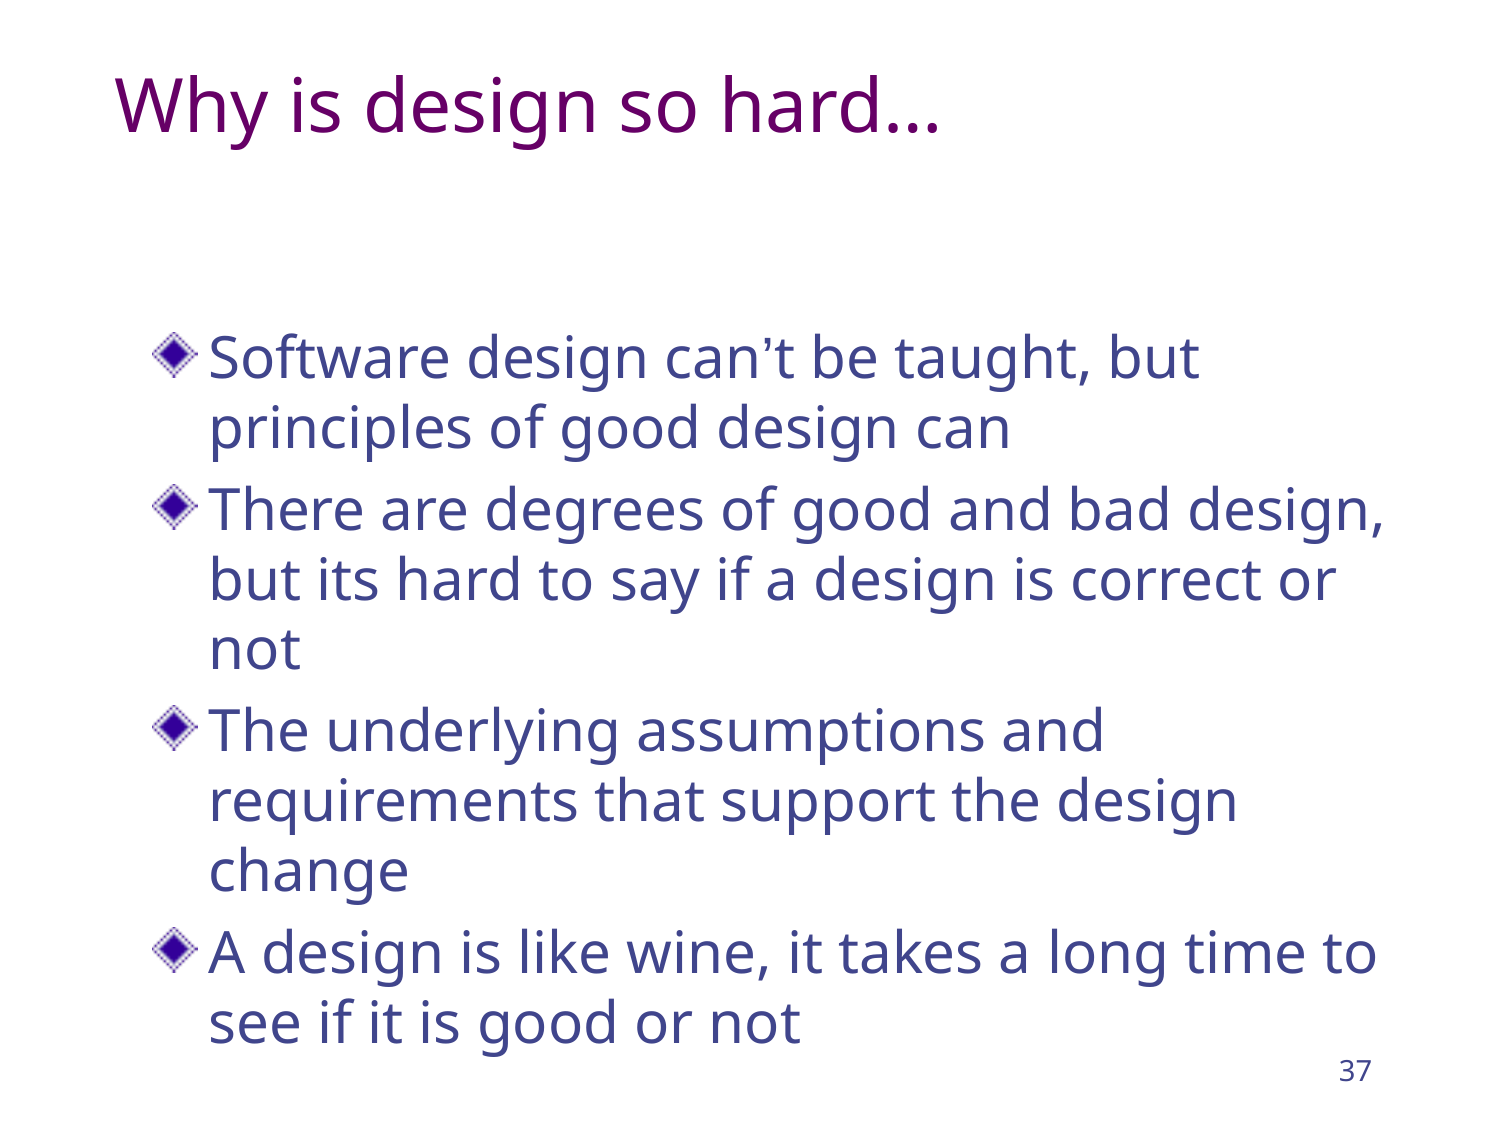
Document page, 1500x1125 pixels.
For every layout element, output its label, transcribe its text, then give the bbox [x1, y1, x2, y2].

title Why is design so hard… [99, 50, 1375, 238]
slide_number 37 [1074, 1025, 1388, 1100]
picture [152, 705, 198, 751]
picture [152, 927, 198, 973]
picture [152, 484, 198, 530]
picture [152, 332, 198, 378]
list Software design can’t be taught, but principles of good design can There are degrees of good and bad design, but its hard to say if a design is correct or not The underlying assumptions and requirements that support the design change A design is like wine, it takes a long time to see if it is good or not [137, 312, 1413, 988]
